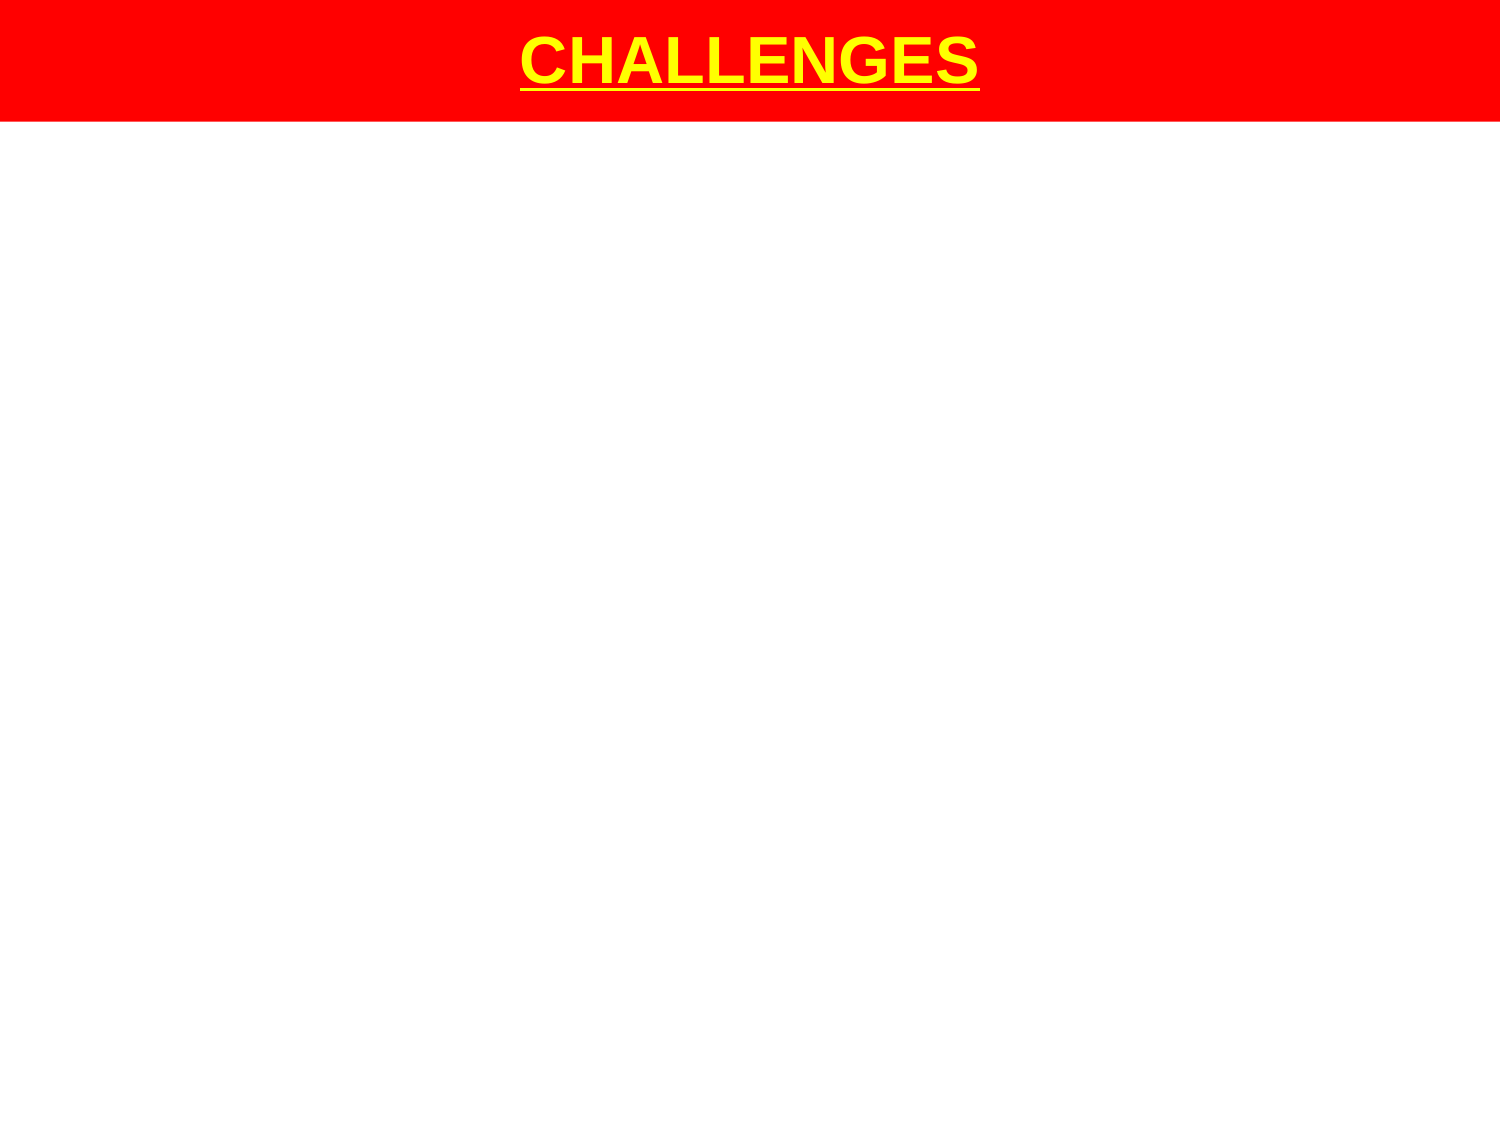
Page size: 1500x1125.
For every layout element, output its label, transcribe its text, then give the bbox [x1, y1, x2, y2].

title CHALLENGES [0, 0, 1500, 122]
